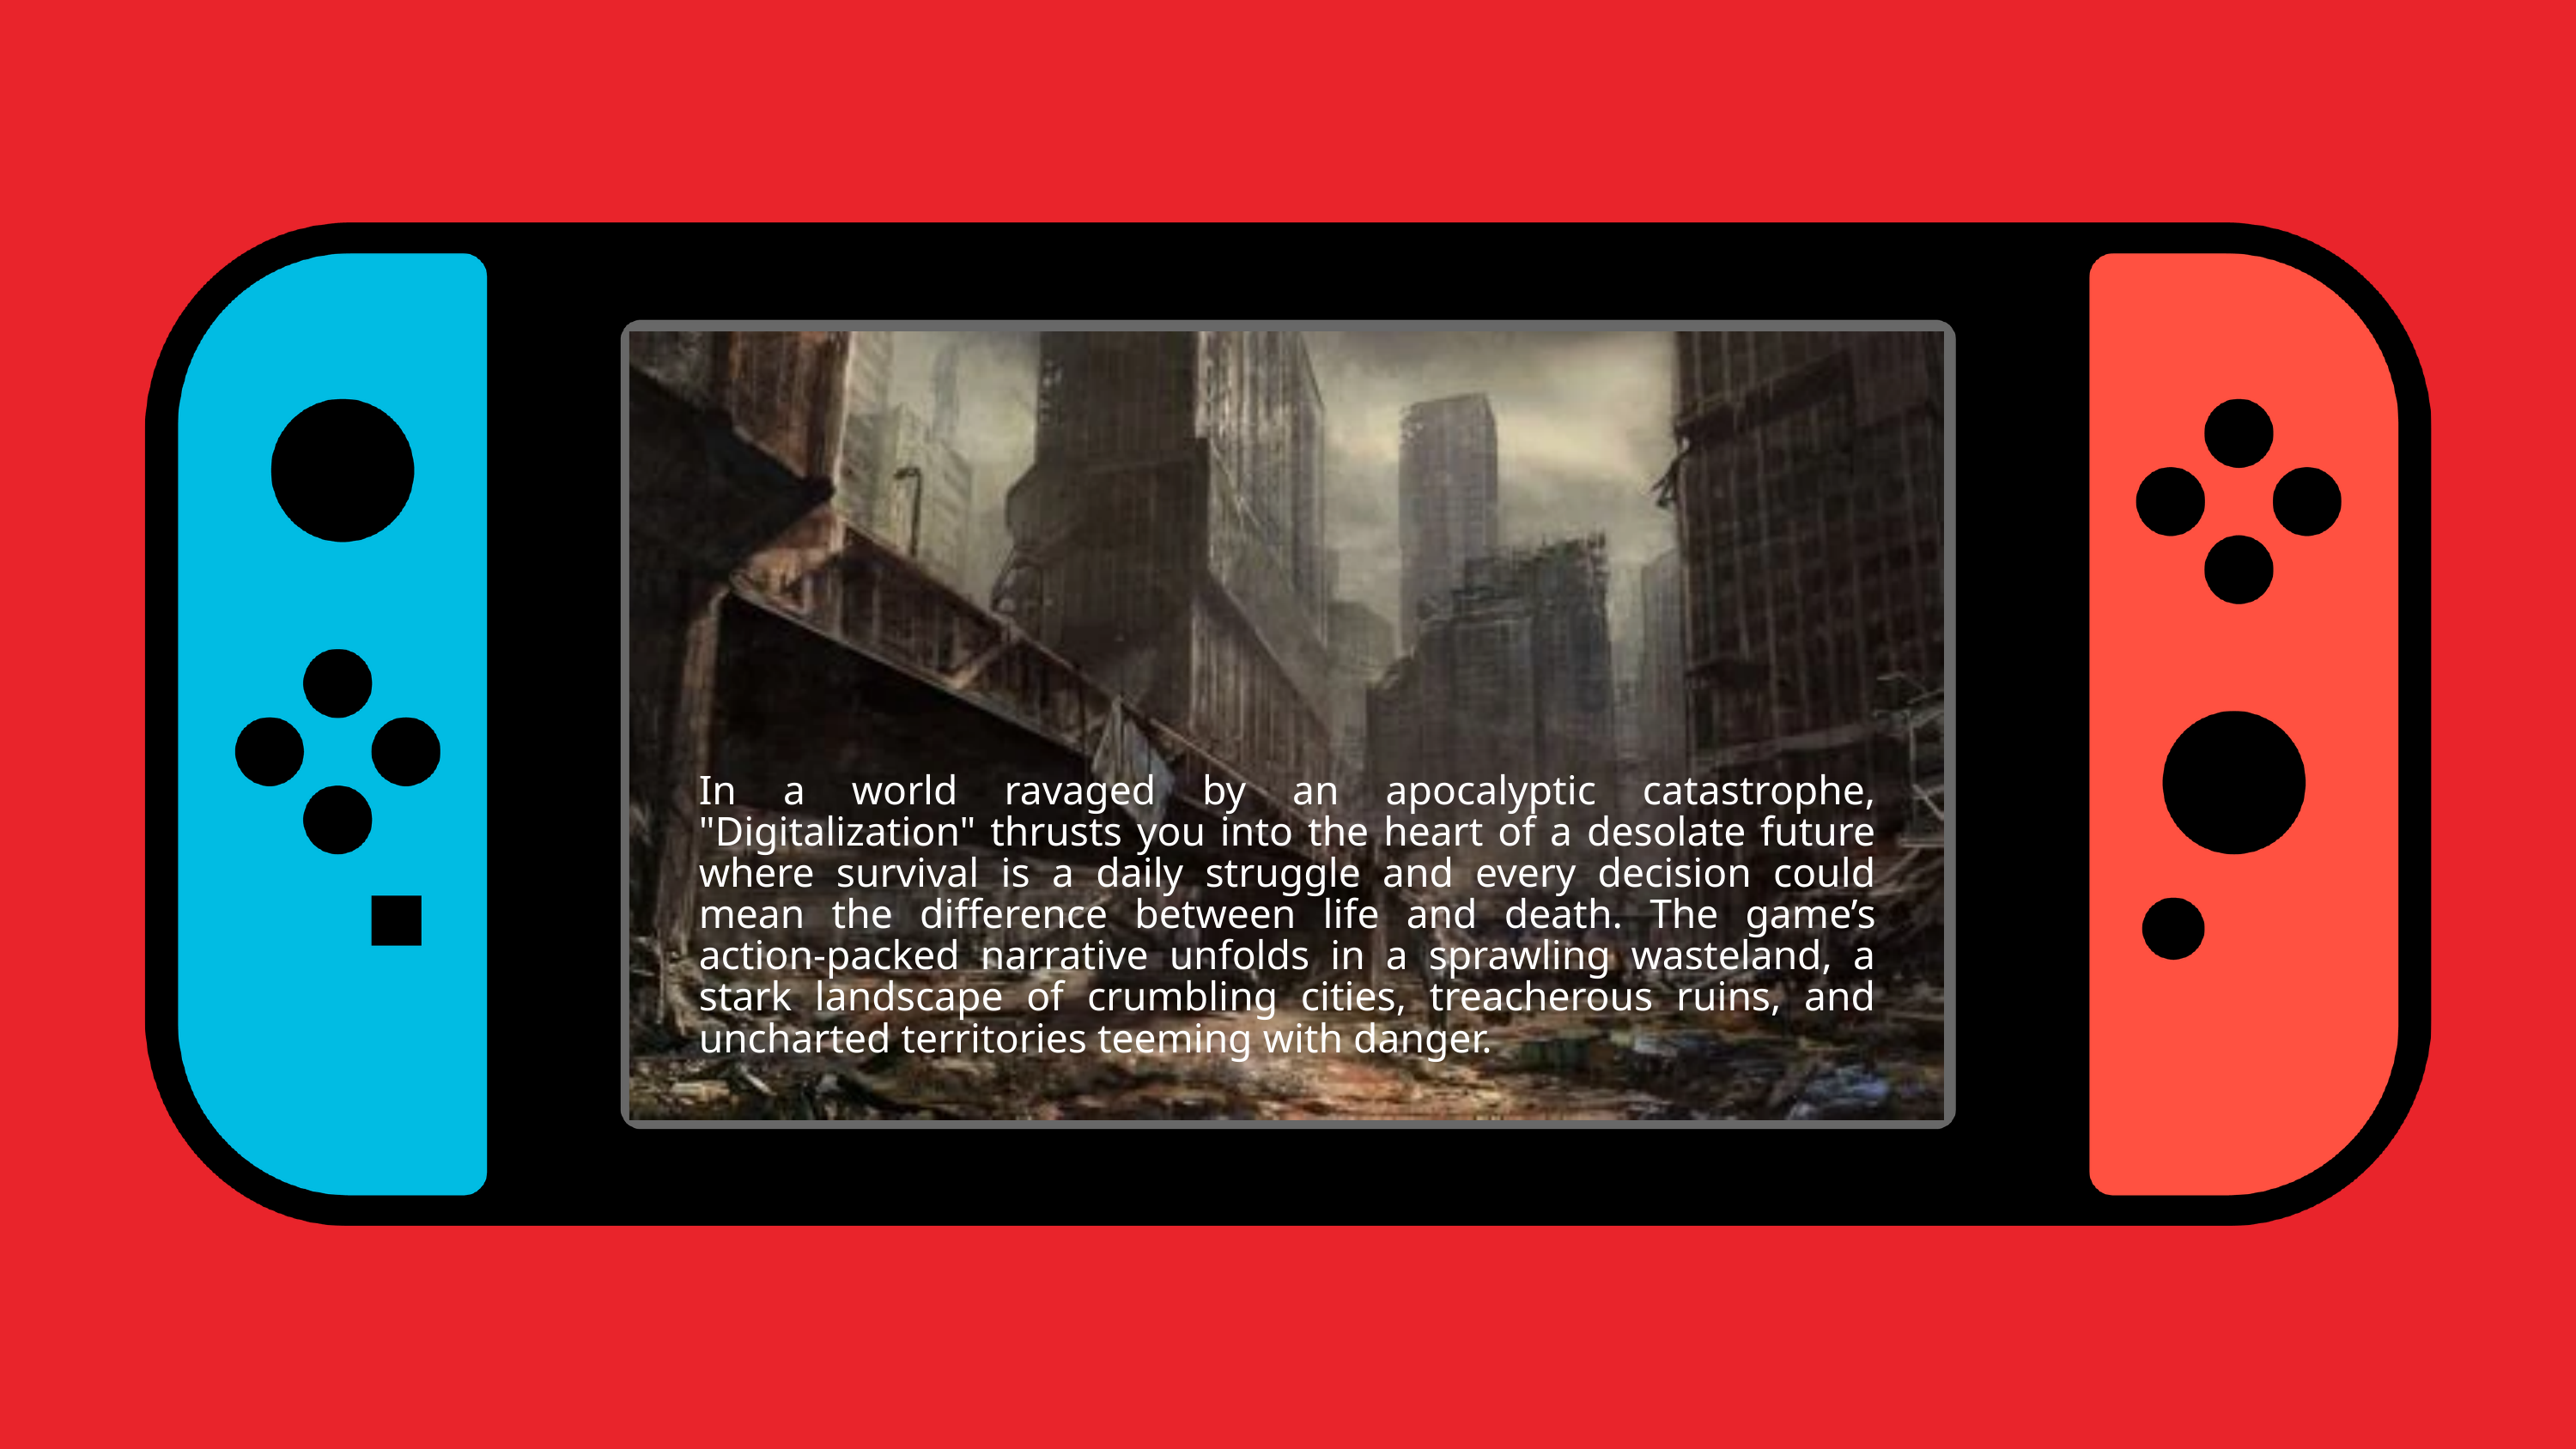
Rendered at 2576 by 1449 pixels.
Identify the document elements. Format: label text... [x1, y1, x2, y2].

text_box [144, 222, 2432, 1226]
text_box [629, 331, 1944, 1120]
text_box In a world ravaged by an apocalyptic catastrophe, "Digitalization" thrusts you into the heart of a desolate future where survival is a daily struggle and every decision could mean the difference between life and death. The game’s action-packed narrative unfolds in a sprawling wasteland, a stark landscape of crumbling cities, treacherous ruins, and uncharted territories teeming with danger. [698, 771, 1877, 1061]
